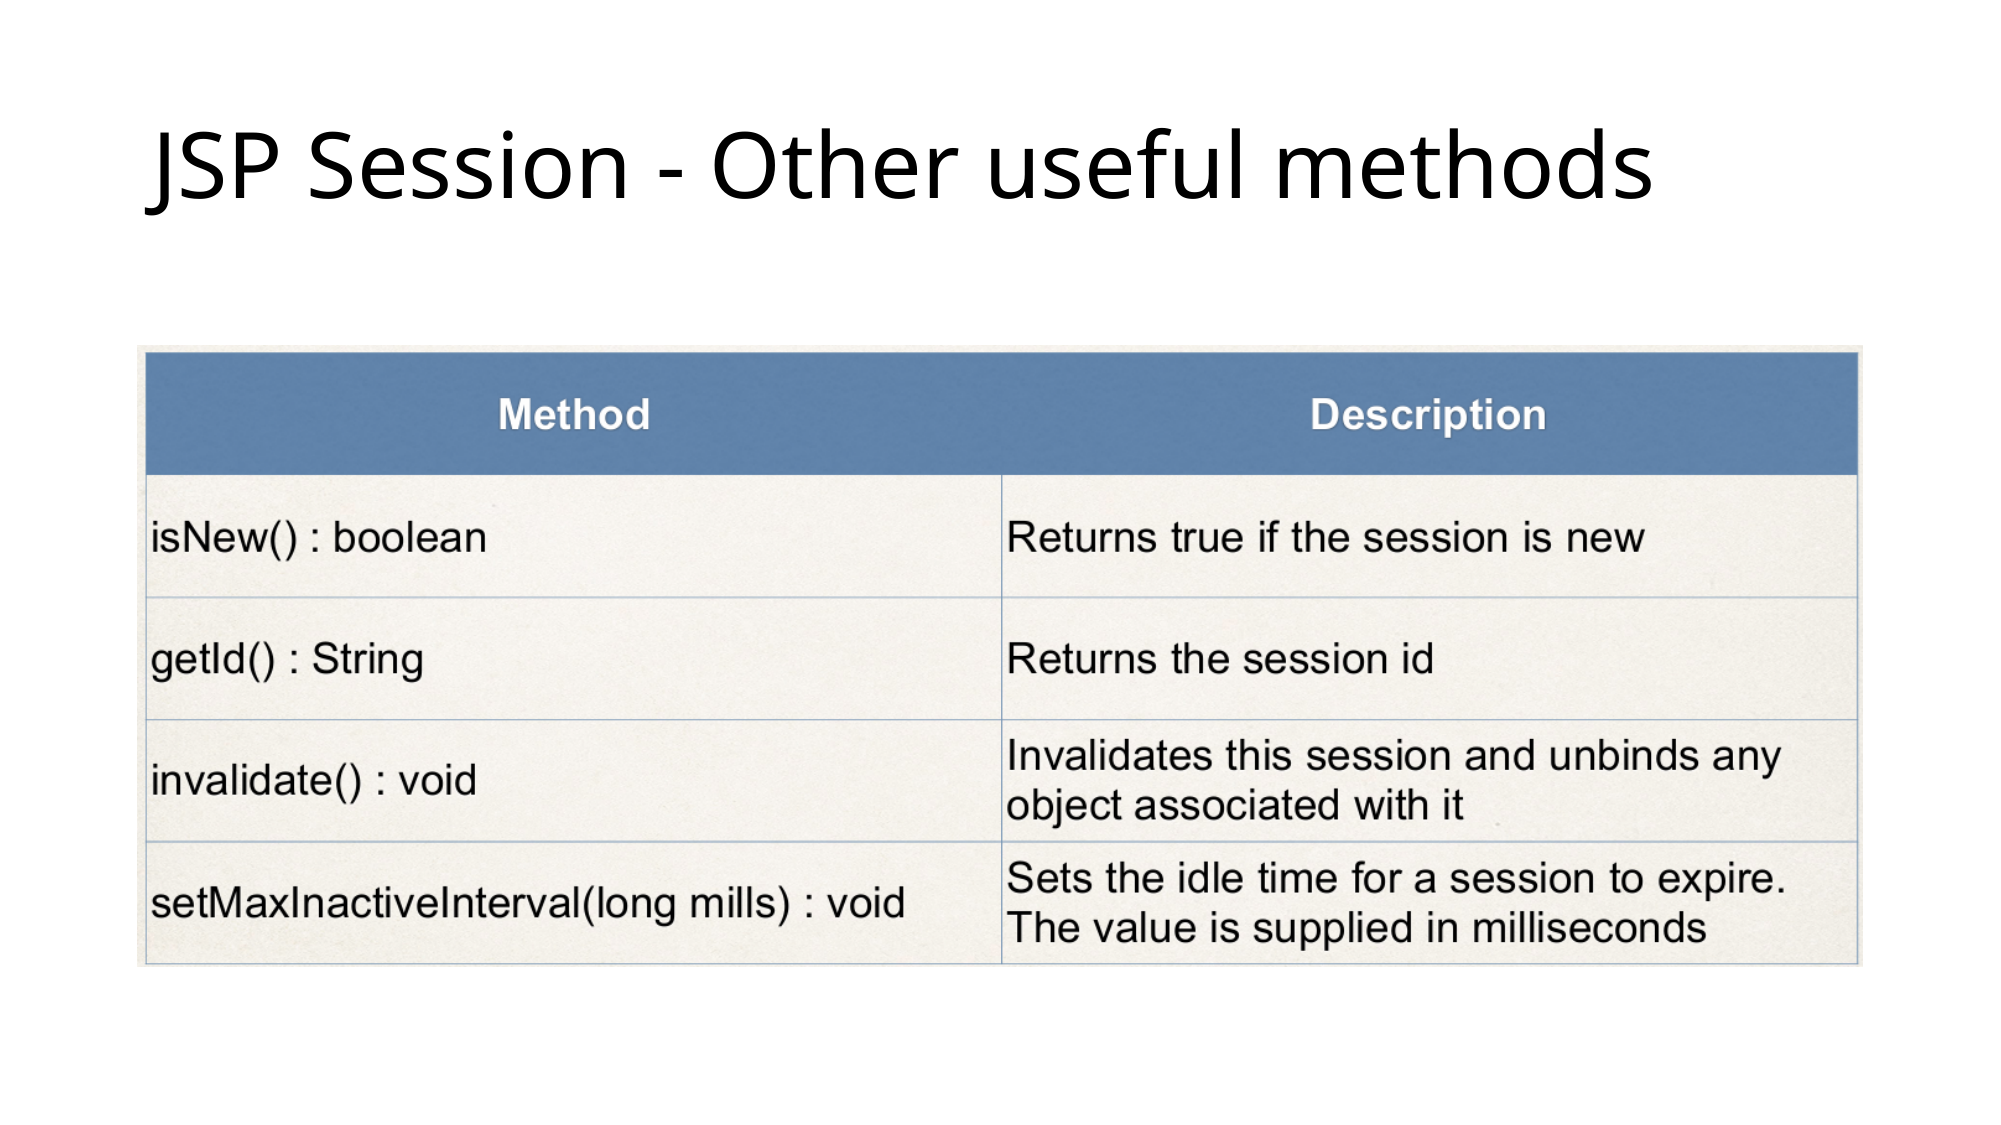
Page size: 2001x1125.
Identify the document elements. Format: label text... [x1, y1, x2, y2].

title JSP Session - Other useful methods [137, 59, 1863, 278]
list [137, 345, 1863, 967]
